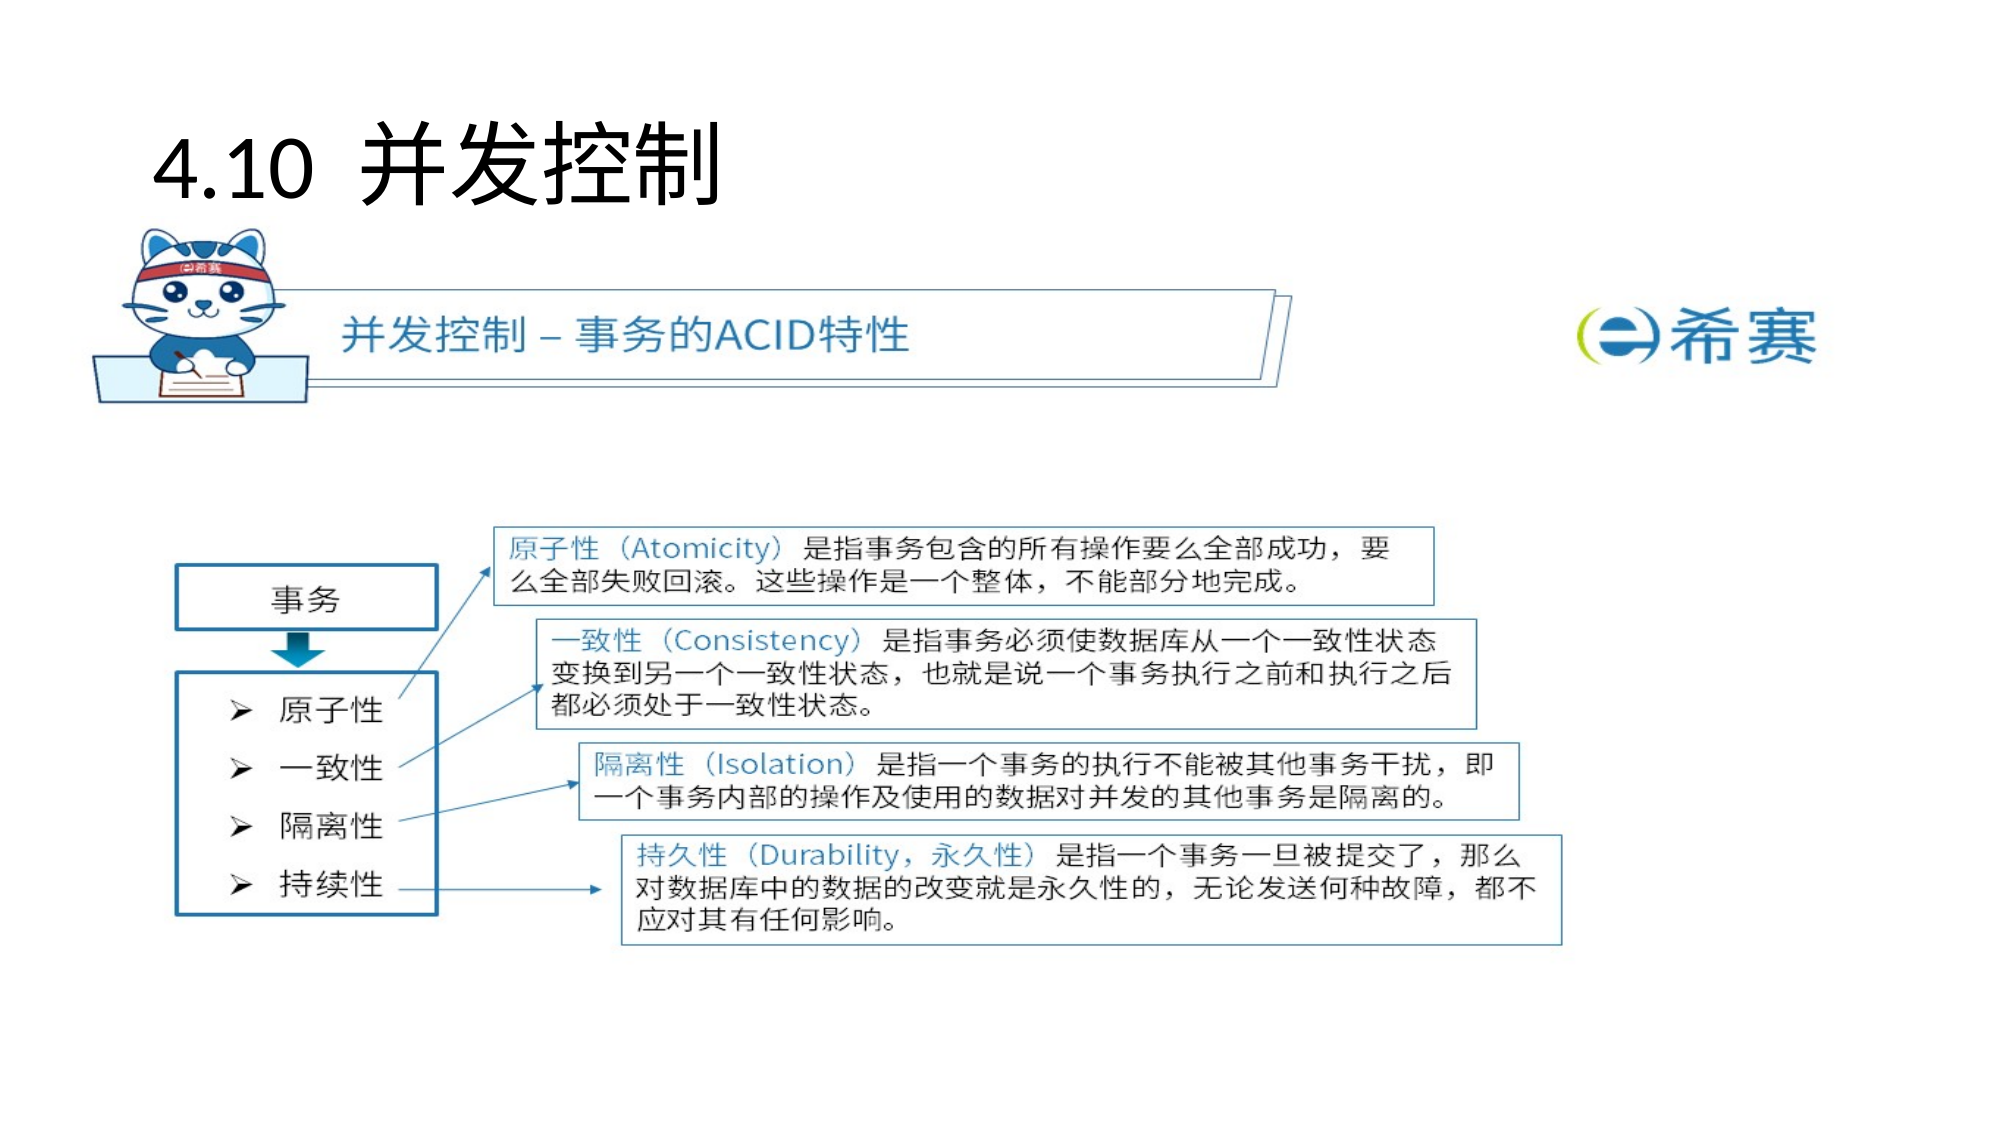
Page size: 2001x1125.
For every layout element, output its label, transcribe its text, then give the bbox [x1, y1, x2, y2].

title 4.10 并发控制 [137, 59, 1863, 216]
picture [0, 216, 1880, 1125]
